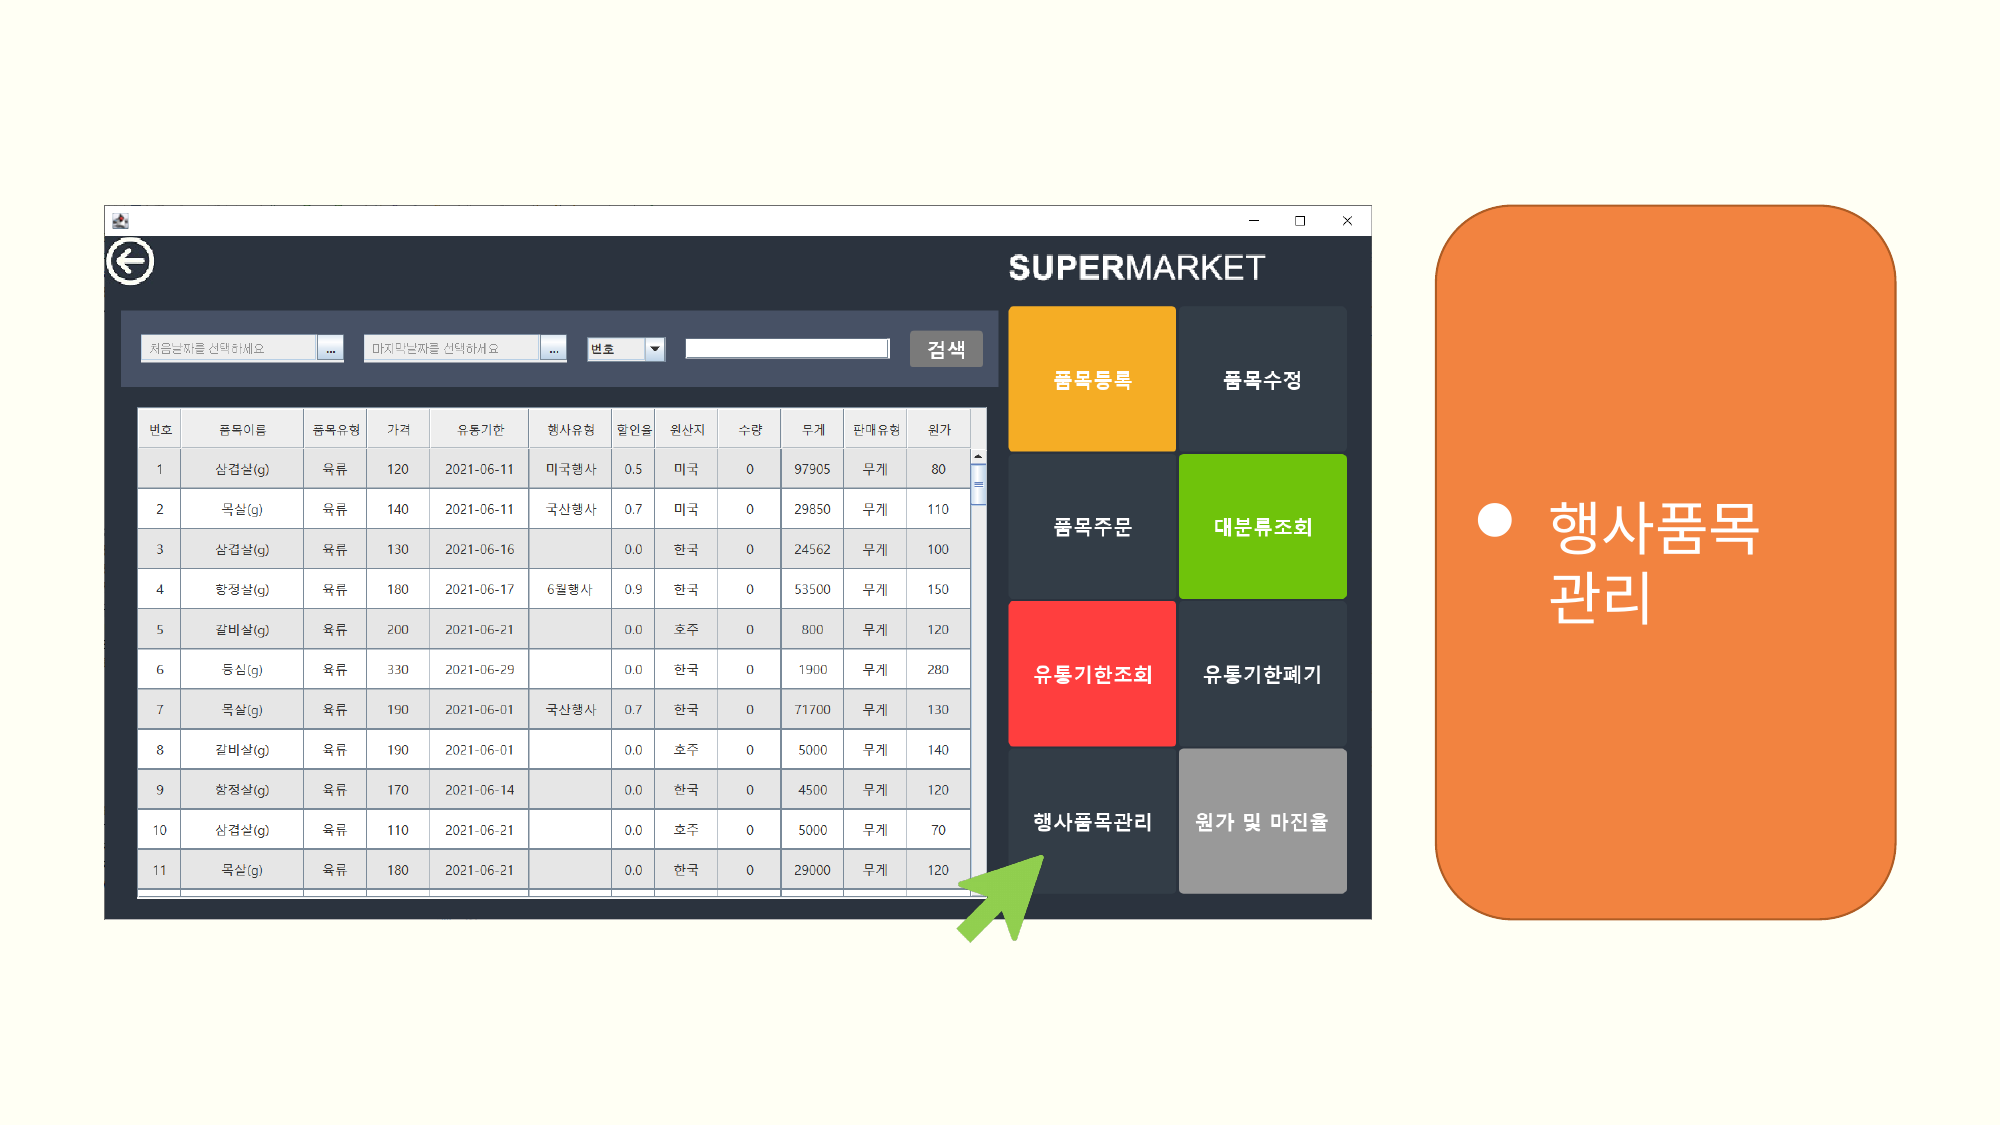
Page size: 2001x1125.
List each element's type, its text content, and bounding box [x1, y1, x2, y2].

picture [104, 205, 1372, 974]
text_box 행사품목 관리 [1434, 204, 1897, 921]
